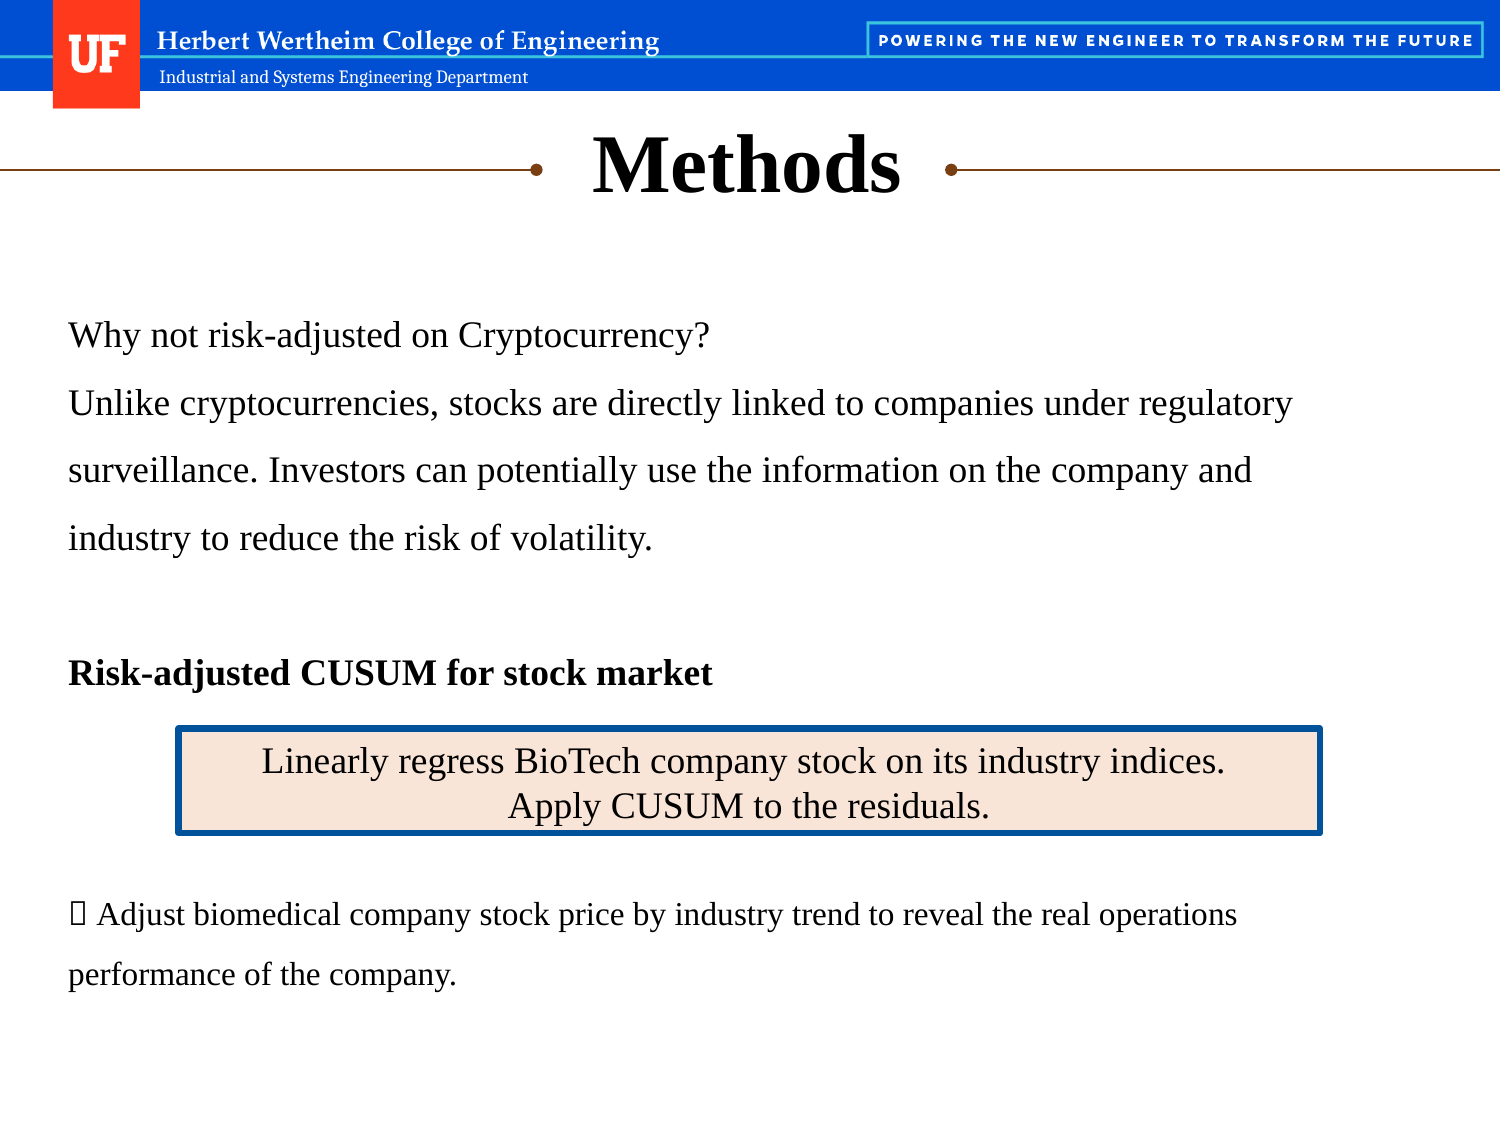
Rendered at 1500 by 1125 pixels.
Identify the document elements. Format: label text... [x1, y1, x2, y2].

title Why not risk-adjusted on Cryptocurrency? Unlike cryptocurrencies, stocks are directly linked to companies under regulatory surveillance. Investors can potentially use the information on the company and industry to reduce the risk of volatility. Risk-adjusted CUSUM for stock market  Adjust biomedical company stock price by industry trend to reveal the real operations performance of the company. [53, 280, 1374, 1032]
picture [0, 0, 1500, 117]
text_box Methods [577, 101, 921, 217]
text_box Linearly regress BioTech company stock on its industry indices. Apply CUSUM to the residuals. [178, 728, 1320, 834]
